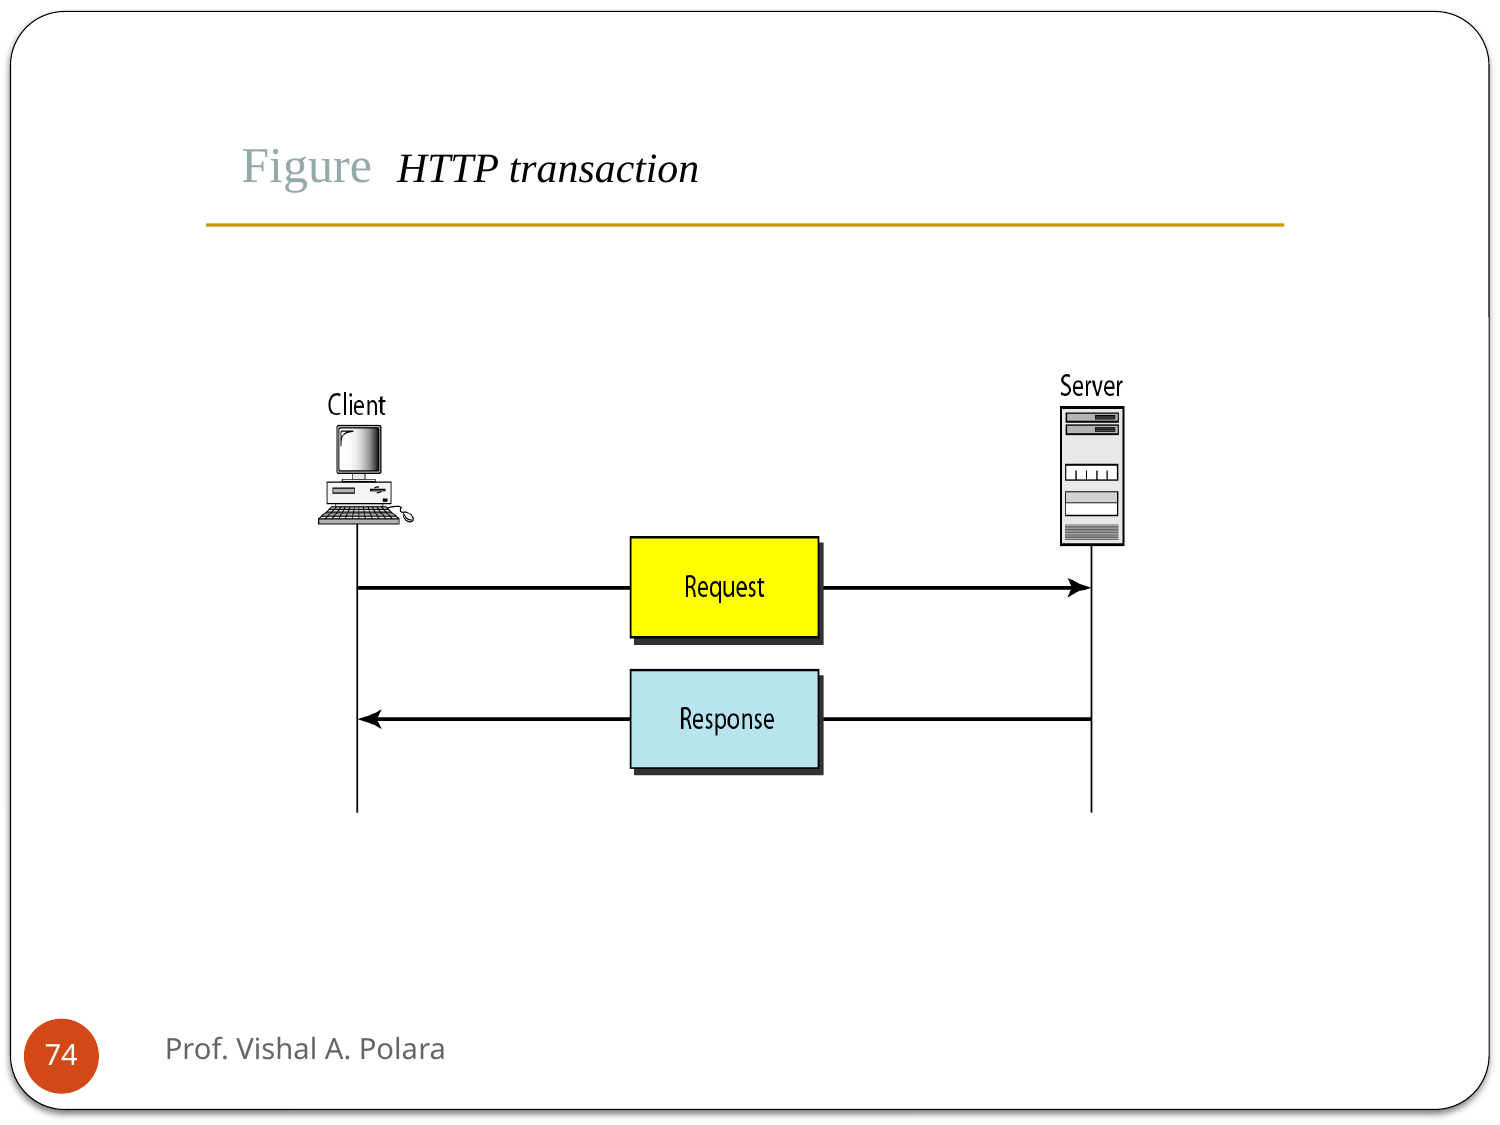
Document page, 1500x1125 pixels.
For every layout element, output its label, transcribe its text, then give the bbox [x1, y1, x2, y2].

text_box Figure HTTP transaction [226, 124, 715, 200]
picture [318, 369, 1126, 813]
slide_number 74 [23, 1018, 99, 1094]
footer Prof. Vishal A. Polara [150, 1012, 800, 1088]
